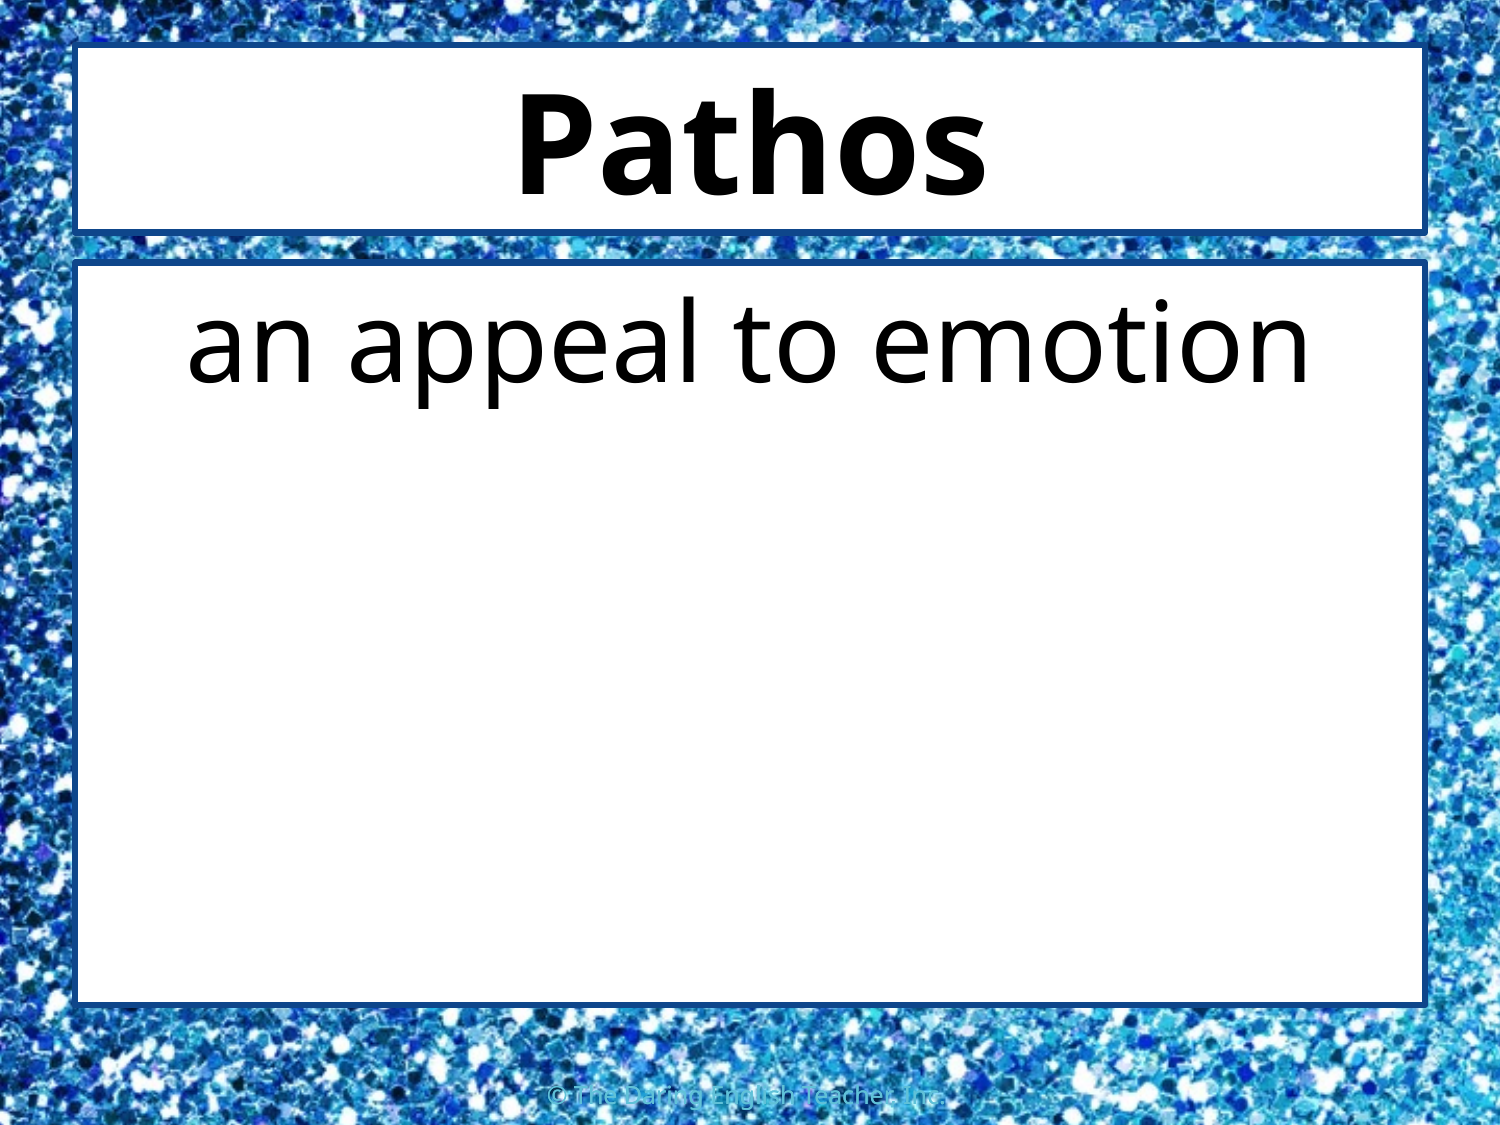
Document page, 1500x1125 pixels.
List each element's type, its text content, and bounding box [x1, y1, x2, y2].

picture [0, 0, 1500, 1125]
list an appeal to emotion [72, 259, 1428, 1008]
title Pathos [72, 42, 1428, 236]
